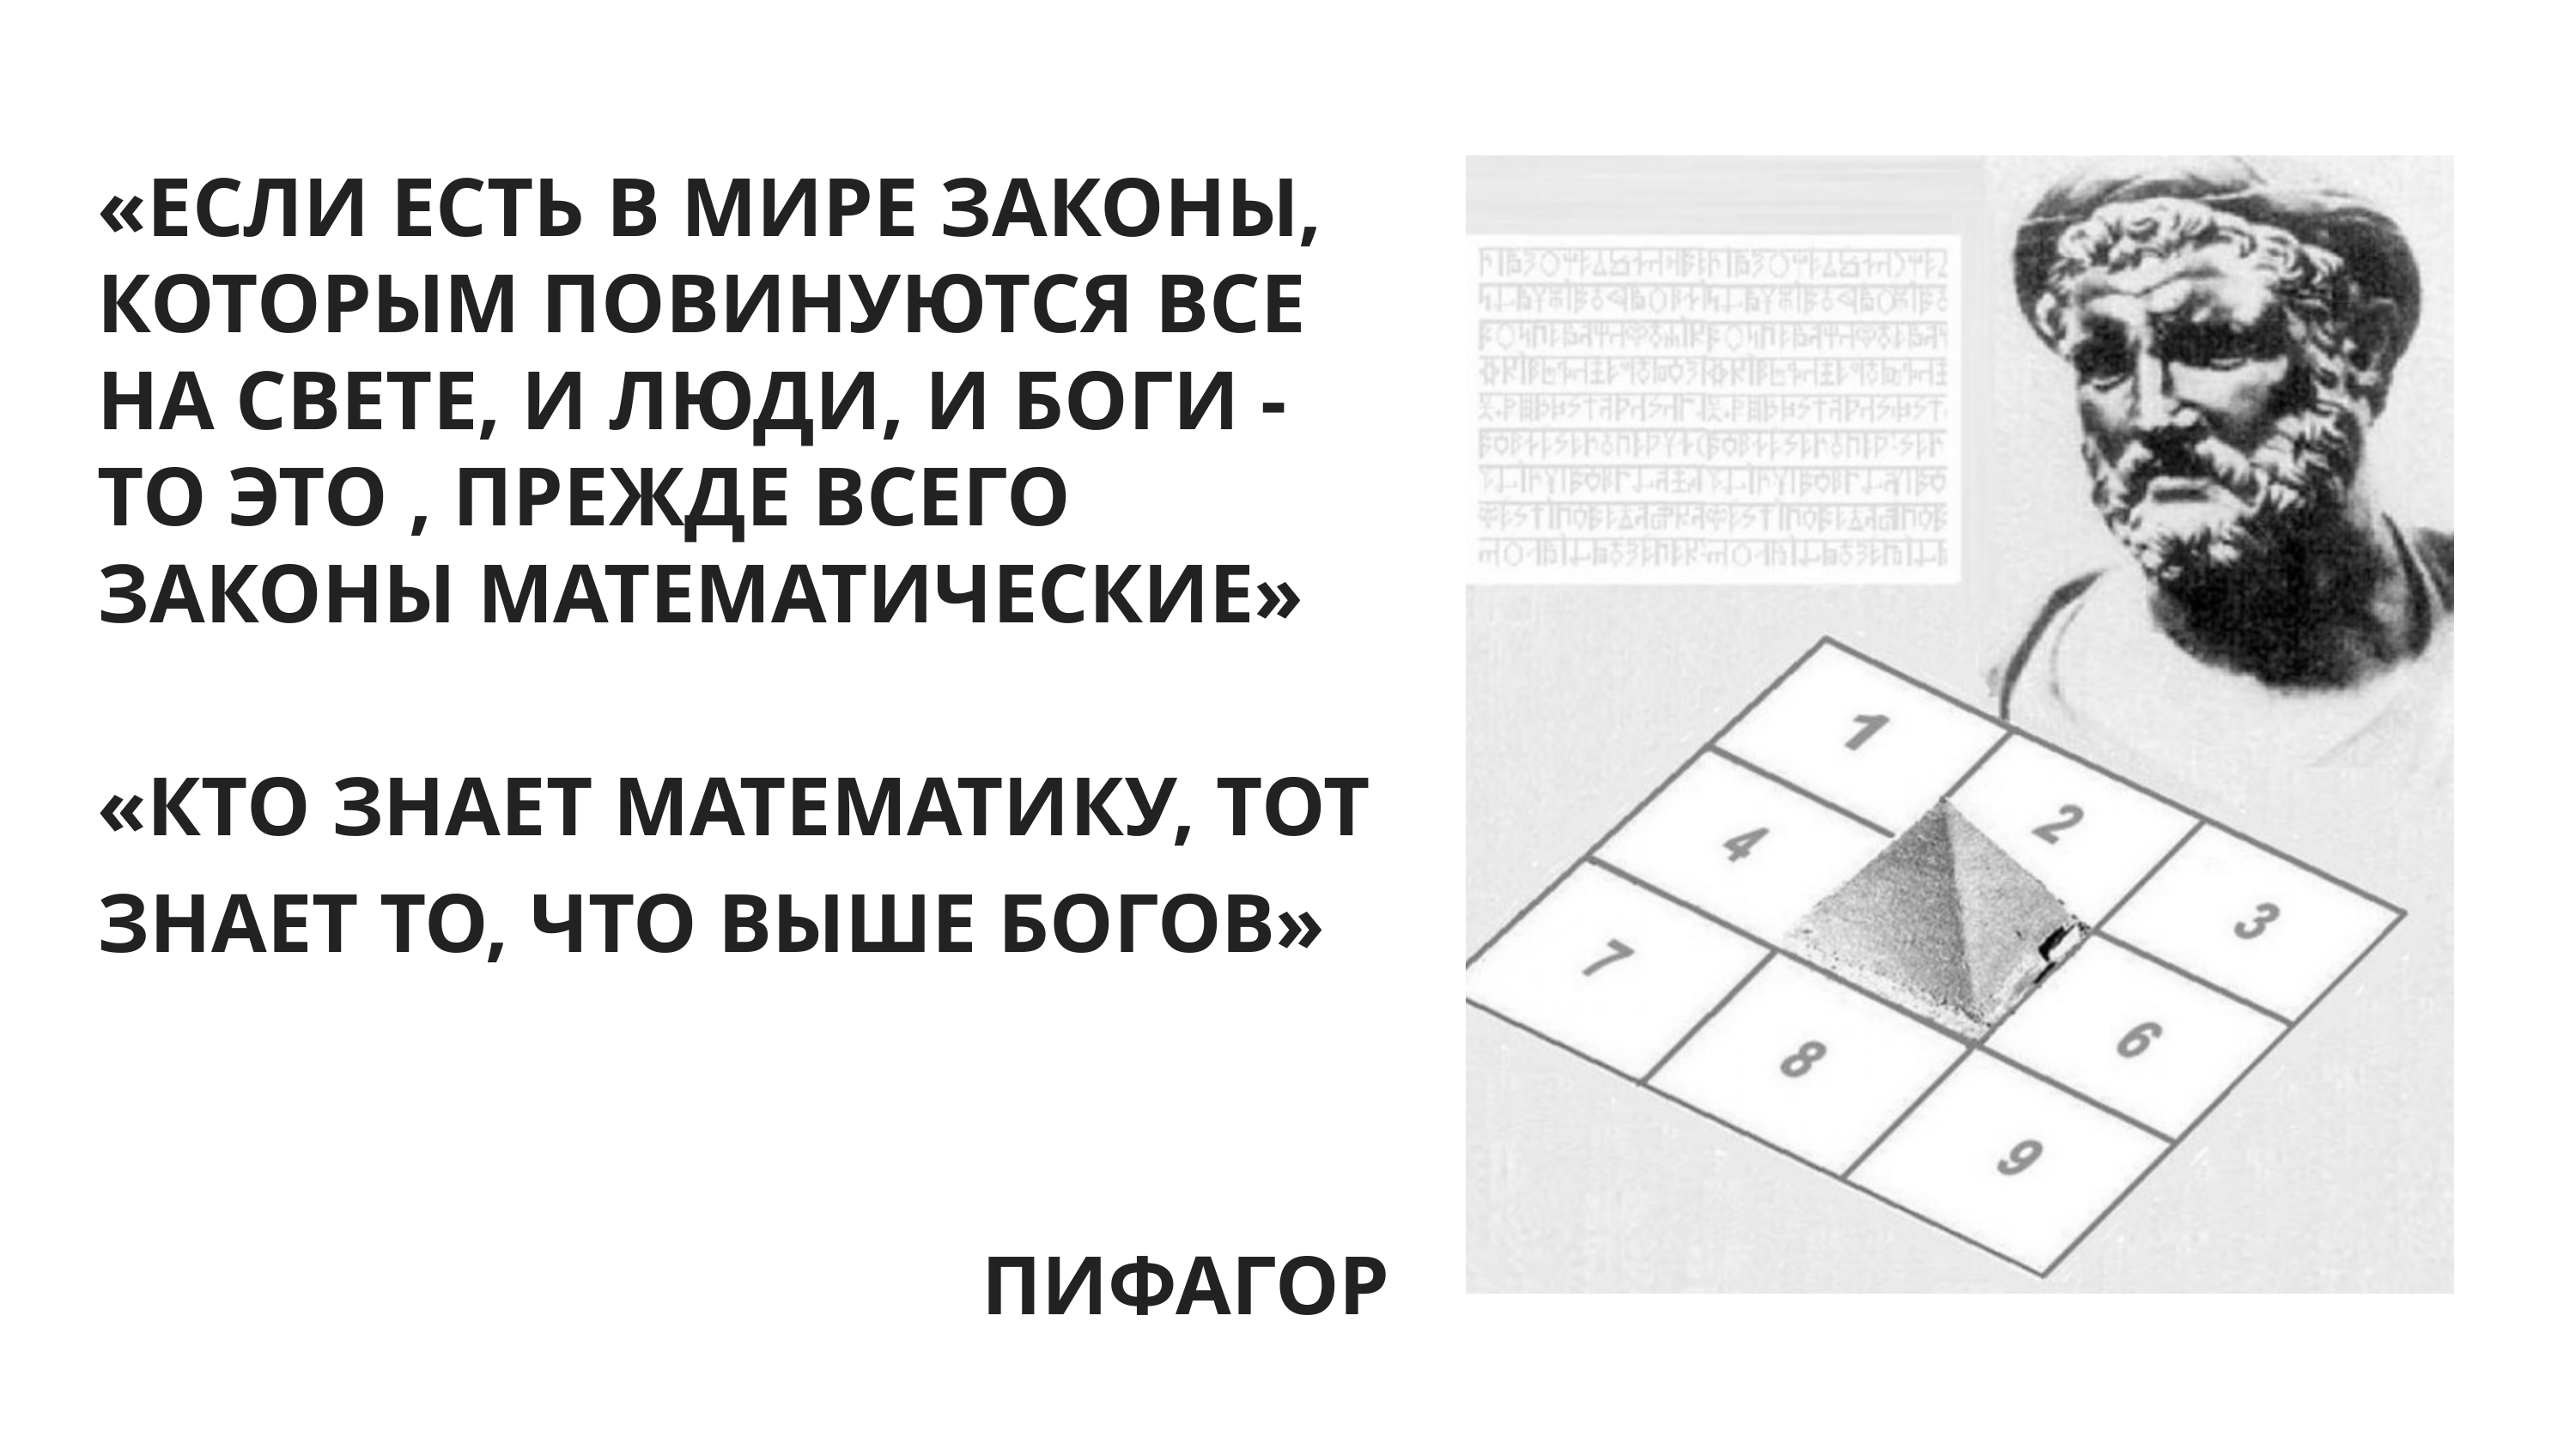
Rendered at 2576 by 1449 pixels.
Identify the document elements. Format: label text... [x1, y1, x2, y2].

picture [1466, 155, 2454, 1294]
text_box «ЕСЛИ ЕСТЬ В МИРЕ ЗАКОНЫ, КОТОРЫМ ПОВИНУЮТСЯ ВСЕ НА СВЕТЕ, И ЛЮДИ, И БОГИ - ТО ЭТО , ПРЕЖДЕ ВСЕГО ЗАКОНЫ МАТЕМАТИЧЕСКИЕ» «КТО ЗНАЕТ МАТЕМАТИКУ, ТОТ ЗНАЕТ ТО, ЧТО ВЫШЕ БОГОВ» [97, 155, 1397, 1208]
text_box ПИФАГОР [981, 1214, 1402, 1346]
